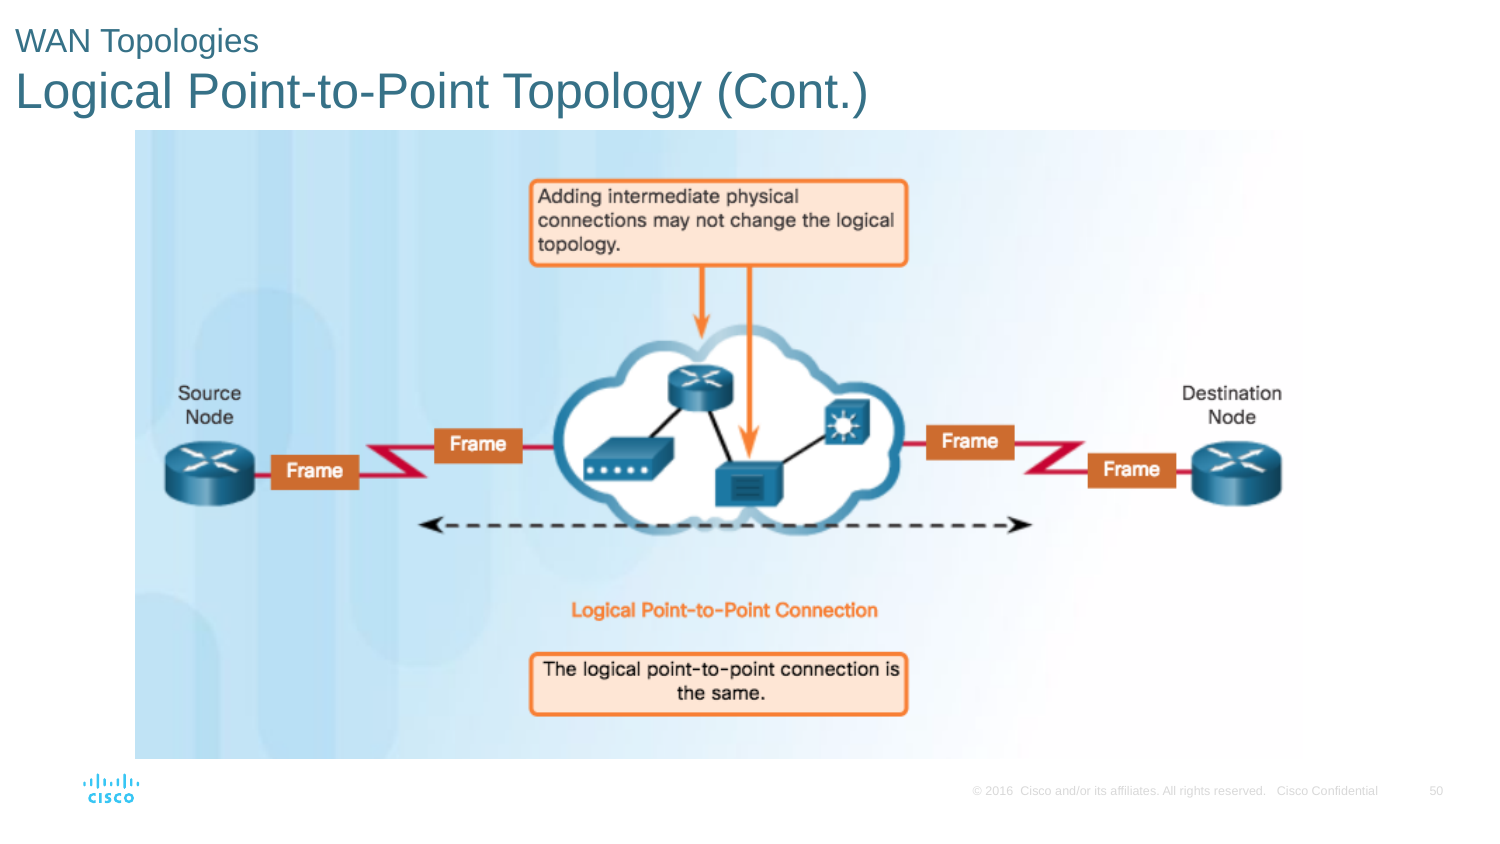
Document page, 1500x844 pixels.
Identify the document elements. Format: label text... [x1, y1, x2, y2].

title WAN Topologies Logical Point-to-Point Topology (Cont.) [0, 6, 1500, 131]
picture [135, 130, 1303, 760]
